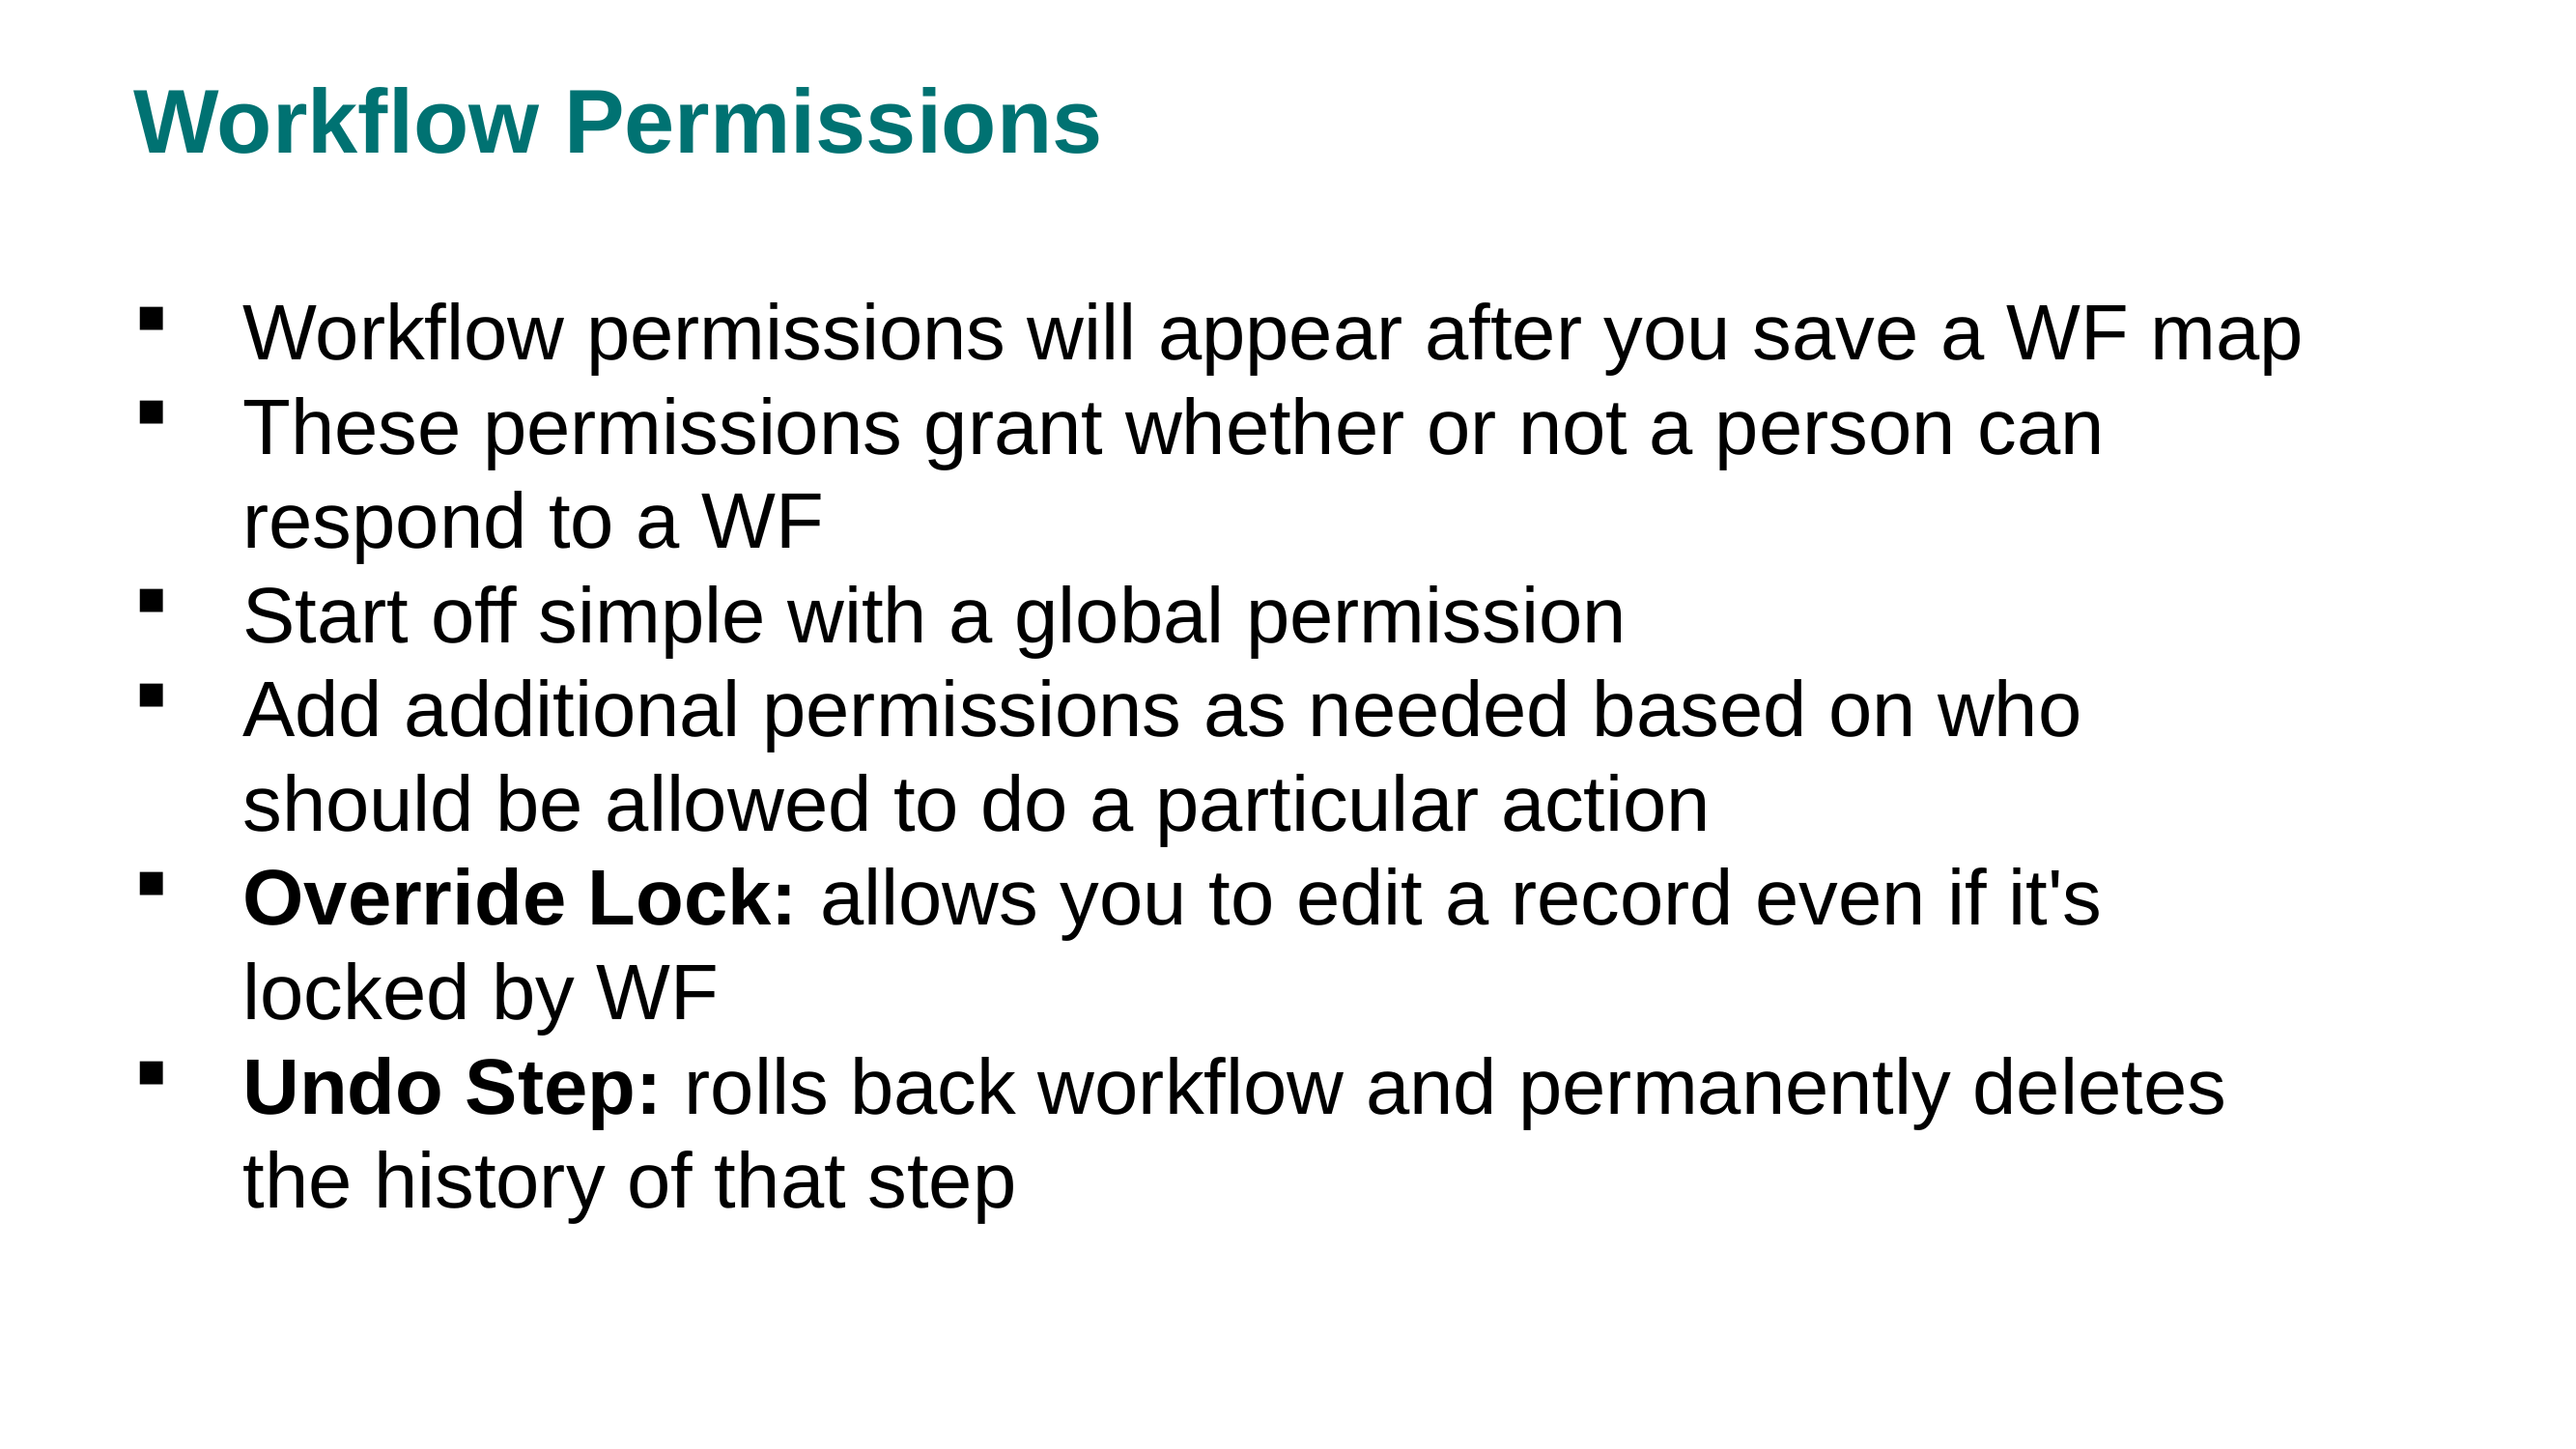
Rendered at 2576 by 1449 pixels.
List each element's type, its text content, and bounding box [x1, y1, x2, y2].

list Workflow permissions will appear after you save a WF map These permissions grant whether or not a person can respond to a WF Start off simple with a global permission Add additional permissions as needed based on who should be allowed to do a particular action Override Lock: allows you to edit a record even if it's locked by WF Undo Step: rolls back workflow and permanently deletes the history of that step [117, 272, 2331, 1268]
title Workflow Permissions [117, 53, 2447, 313]
